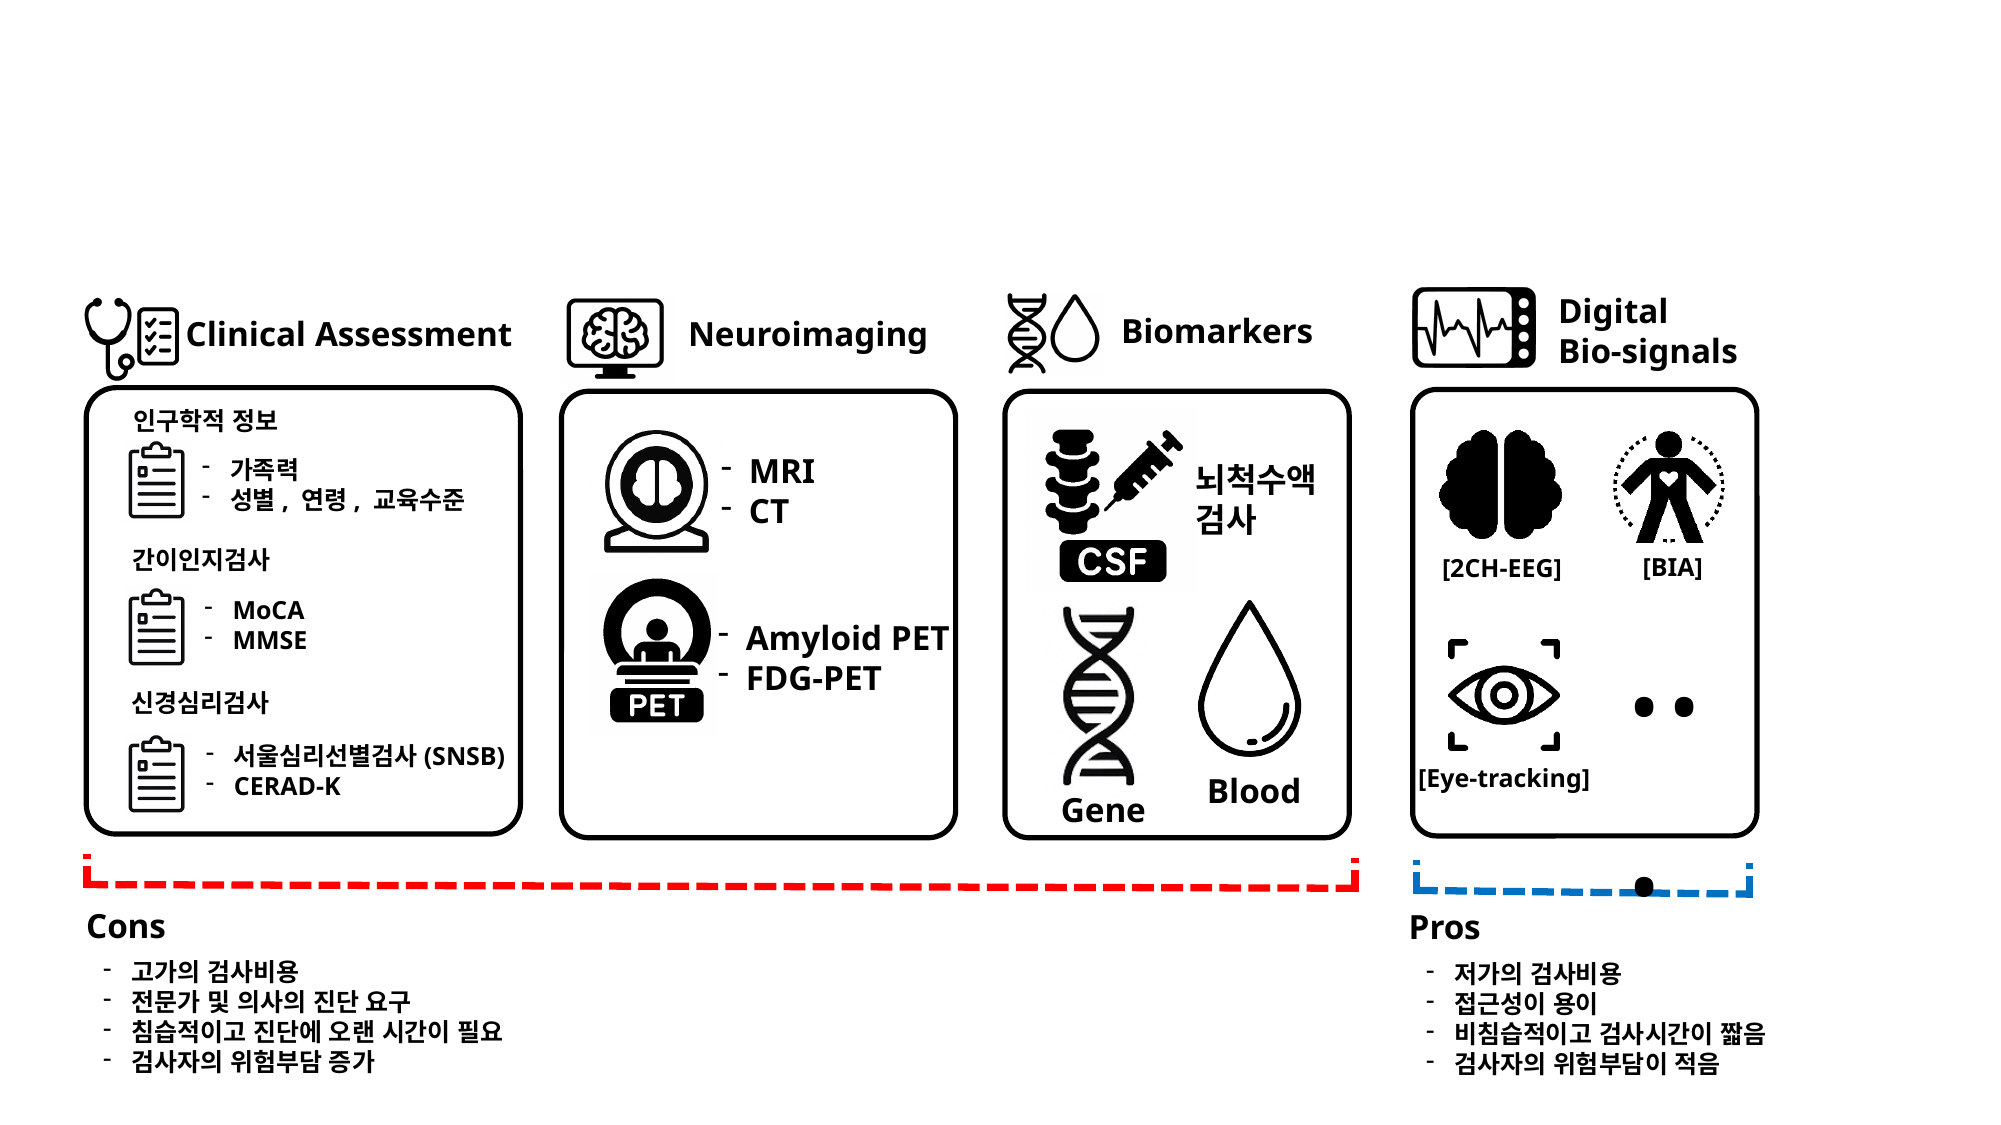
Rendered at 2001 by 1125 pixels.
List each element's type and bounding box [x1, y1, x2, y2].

text_box [71, 282, 1926, 1088]
